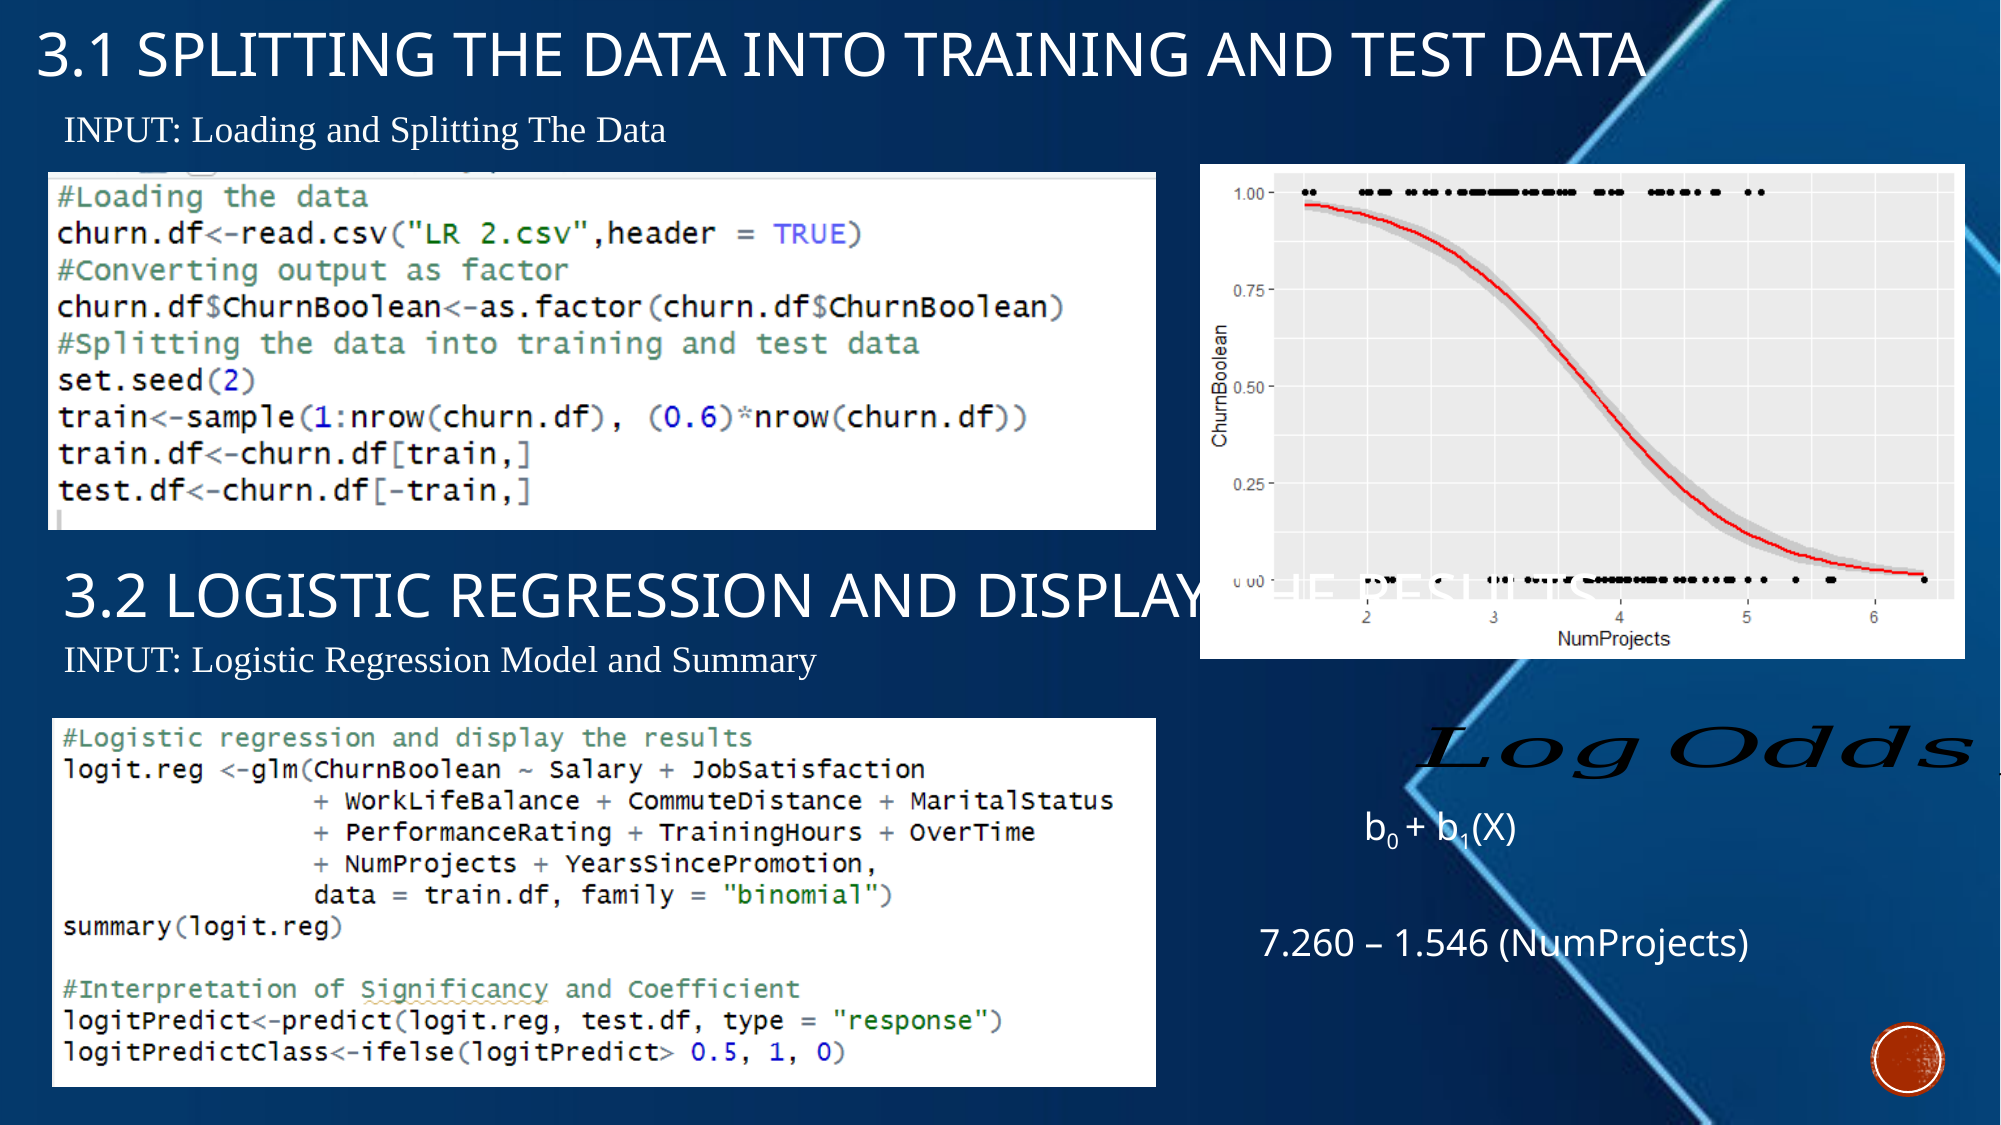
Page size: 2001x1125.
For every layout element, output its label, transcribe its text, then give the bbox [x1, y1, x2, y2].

title 3.2 Logistic regression and display the results [48, 551, 1200, 645]
picture [0, 0, 2001, 1125]
text_box INPUT: Loading and Splitting The Data [48, 99, 910, 158]
text_box 3.1 Splitting the data into training and test data [21, 15, 1765, 99]
text_box INPUT: Logistic Regression Model and Summary [48, 645, 951, 688]
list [54, 178, 1152, 526]
